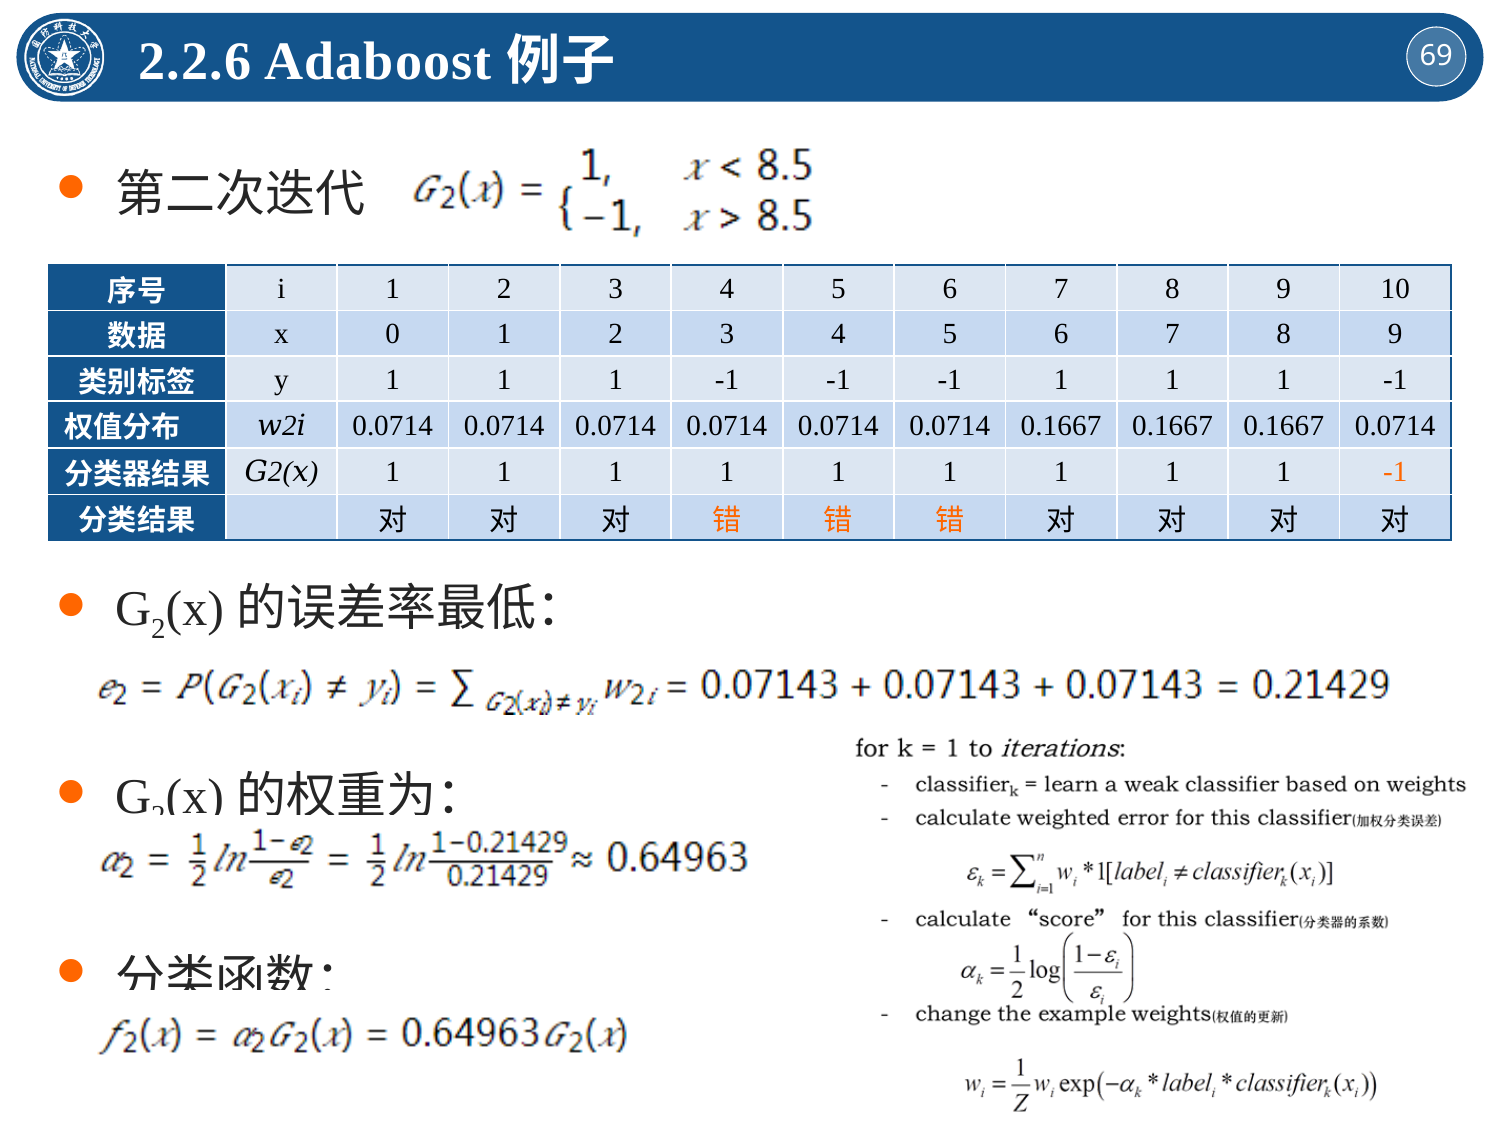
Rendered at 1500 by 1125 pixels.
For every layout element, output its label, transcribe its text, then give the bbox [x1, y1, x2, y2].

table_cell -1 [672, 357, 782, 400]
table_header 7 [1006, 266, 1116, 310]
picture [91, 652, 1409, 715]
table_cell 对 [561, 495, 670, 539]
picture [16, 9, 111, 104]
table_cell 对 [1229, 495, 1339, 539]
table_cell 9 [1340, 311, 1450, 355]
table_cell 0.0714 [895, 402, 1005, 447]
table_cell 0.1667 [1229, 402, 1339, 447]
table_cell 类别标签 [50, 357, 225, 400]
picture [76, 815, 762, 899]
table_cell 分类结果 [50, 495, 225, 539]
list 第二次迭代 G2(x)的误差率最低： G2(x)的权重为： 分类函数： [41, 124, 1392, 1125]
table_cell 0 [338, 311, 448, 355]
table_cell 0.0714 [1340, 402, 1450, 447]
table_cell 数据 [50, 311, 225, 355]
table_header 10 [1340, 266, 1450, 310]
table_cell -1 [895, 357, 1005, 400]
table_cell 3 [672, 311, 782, 355]
table_cell 1 [1229, 357, 1339, 400]
table_cell 0.1667 [1006, 402, 1116, 447]
table_cell 4 [784, 311, 893, 355]
picture [395, 122, 838, 255]
picture [839, 724, 1480, 1115]
table_header 8 [1118, 266, 1227, 310]
table_cell -1 [784, 357, 893, 400]
table_cell 1 [1006, 357, 1116, 400]
table_cell -1 [1340, 449, 1450, 494]
table_cell 对 [1340, 495, 1450, 539]
table_cell 0.1667 [1118, 402, 1227, 447]
table_cell 1 [1118, 449, 1227, 494]
table_cell 1 [449, 311, 559, 355]
table_cell 1 [895, 449, 1005, 494]
table_cell 0.0714 [784, 402, 893, 447]
table_cell 1 [1229, 449, 1339, 494]
table_header 5 [784, 266, 893, 310]
table_cell 0.0714 [672, 402, 782, 447]
table_header 6 [895, 266, 1005, 310]
table_cell [227, 495, 336, 539]
table_header i [227, 266, 336, 310]
table_cell 1 [784, 449, 893, 494]
table_header 9 [1229, 266, 1339, 310]
table_cell 5 [895, 311, 1005, 355]
table_cell 1 [449, 357, 559, 400]
table_header 1 [338, 266, 448, 310]
table_cell 1 [561, 449, 670, 494]
table_cell 对 [1118, 495, 1227, 539]
table_cell 1 [1006, 449, 1116, 494]
table_cell 错 [784, 495, 893, 539]
table_cell 7 [1118, 311, 1227, 355]
table_cell 1 [338, 449, 448, 494]
table_cell 0.0714 [338, 402, 448, 447]
table_cell 错 [672, 495, 782, 539]
table_cell 0.0714 [561, 402, 670, 447]
table_cell 对 [449, 495, 559, 539]
table_cell 1 [672, 449, 782, 494]
table_cell 对 [1006, 495, 1116, 539]
table_cell 1 [338, 357, 448, 400]
table_cell 分类器结果 [50, 449, 225, 494]
table_cell 𝑤2𝑖 [227, 402, 336, 447]
table_cell 对 [338, 495, 448, 539]
table_header 2 [449, 266, 559, 310]
table_cell 6 [1006, 311, 1116, 355]
table_cell 2 [561, 311, 670, 355]
table_header 3 [561, 266, 670, 310]
table_cell 错 [895, 495, 1005, 539]
table_cell 1 [1118, 357, 1227, 400]
table_header 4 [672, 266, 782, 310]
picture [71, 990, 655, 1081]
table_cell -1 [1340, 357, 1450, 400]
table_cell 1 [449, 449, 559, 494]
table_cell 1 [561, 357, 670, 400]
table_cell y [227, 357, 336, 400]
table_cell 权值分布 [50, 402, 225, 447]
text_box 2.2.6 Adaboost例子 [123, 17, 1237, 98]
table_cell 0.0714 [449, 402, 559, 447]
table_header 序号 [50, 266, 225, 310]
table_cell 8 [1229, 311, 1339, 355]
table_cell 𝐺2(𝑥) [227, 449, 336, 494]
table_cell x [227, 311, 336, 355]
